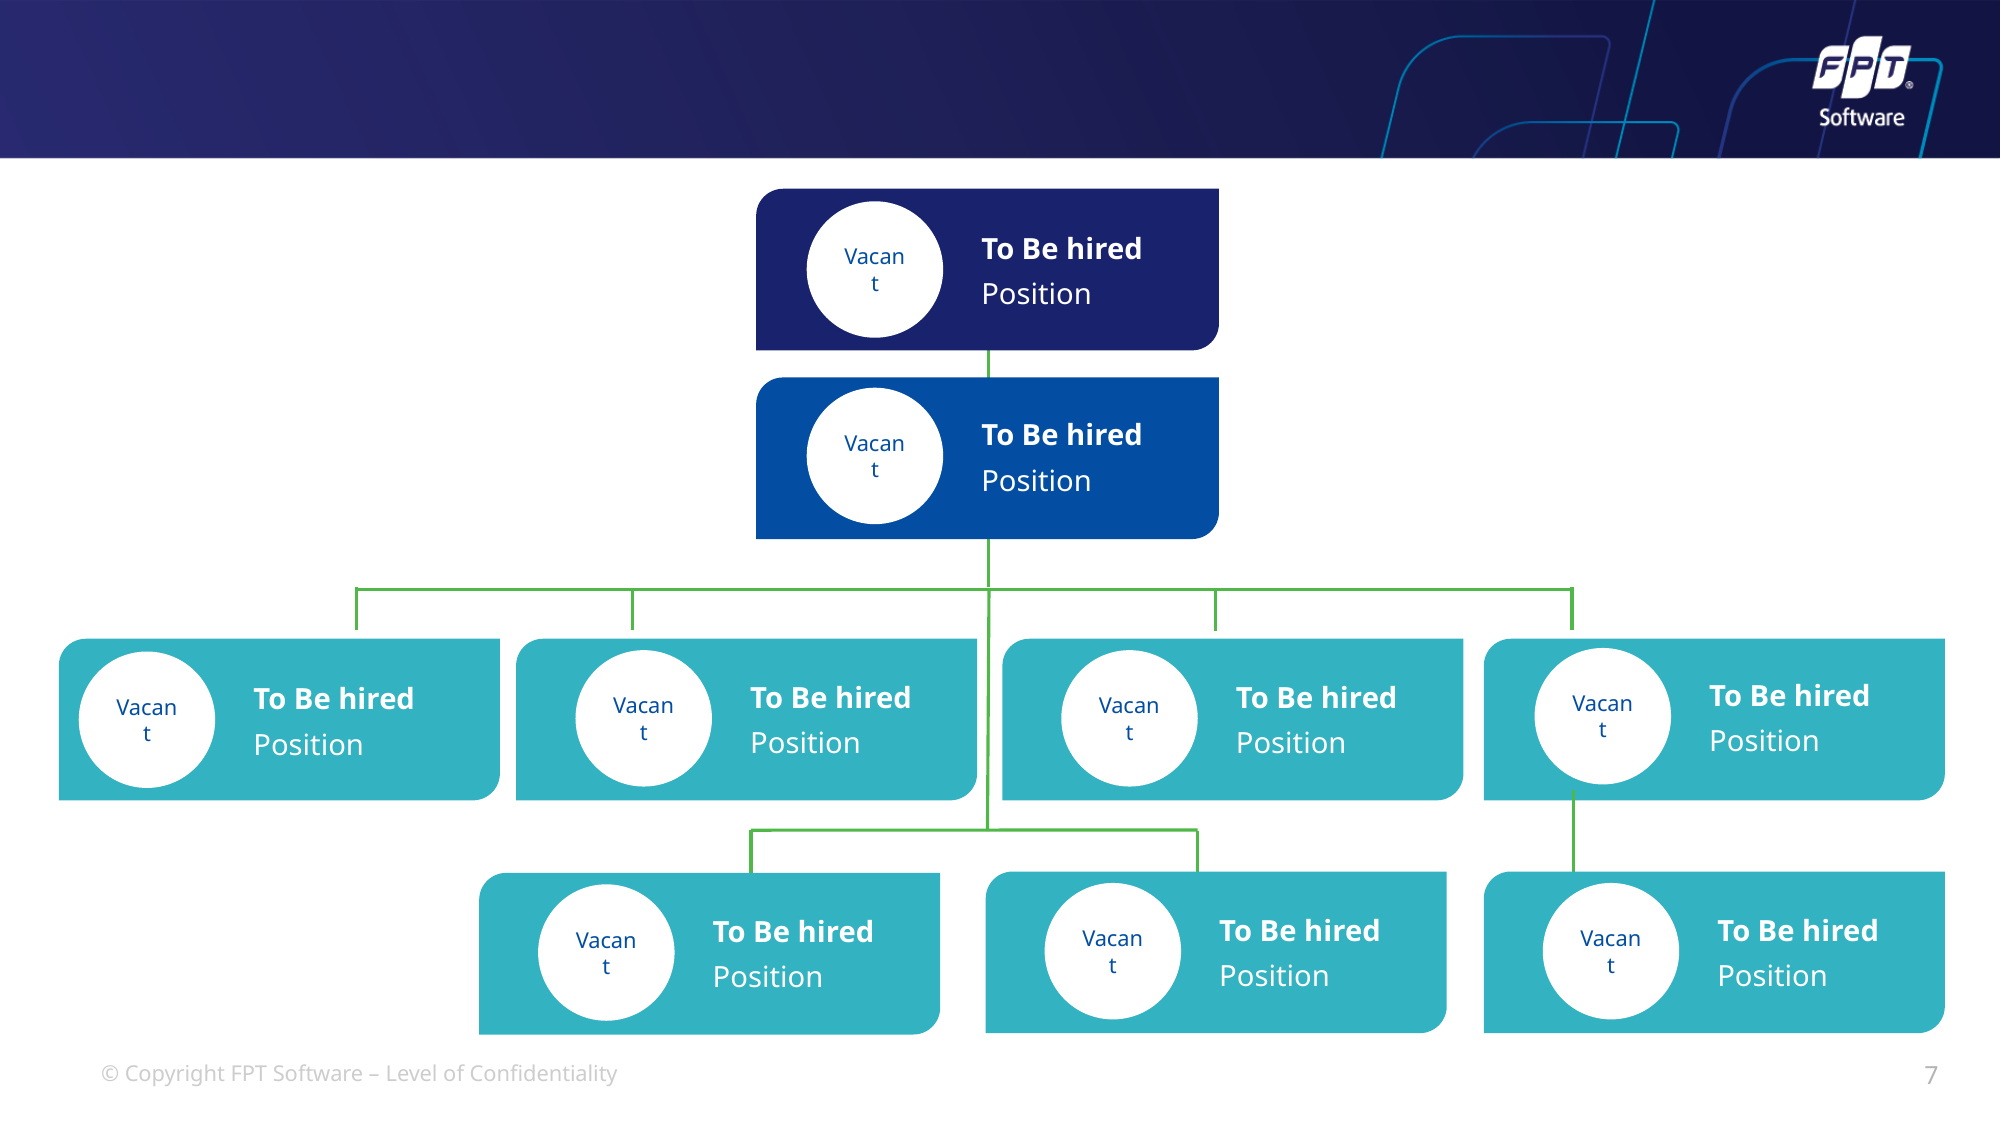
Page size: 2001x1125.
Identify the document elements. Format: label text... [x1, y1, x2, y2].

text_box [78, 651, 466, 788]
text_box [989, 376, 1220, 541]
slide_number 7 [1855, 1052, 1954, 1094]
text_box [806, 201, 1194, 338]
text_box [755, 376, 988, 541]
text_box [1061, 650, 1448, 787]
text_box [984, 870, 1448, 1035]
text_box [538, 884, 925, 1021]
text_box [1482, 637, 1946, 802]
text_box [575, 650, 963, 787]
picture [1627, 0, 2000, 159]
text_box [755, 187, 1220, 352]
picture [0, 0, 1676, 159]
text_box [1482, 870, 1946, 1035]
text_box [478, 871, 942, 1036]
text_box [1044, 882, 1432, 1020]
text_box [1542, 882, 1930, 1020]
text_box [1001, 637, 1465, 802]
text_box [806, 387, 1194, 525]
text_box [1534, 647, 1922, 785]
text_box [515, 637, 979, 802]
text_box [57, 637, 501, 802]
